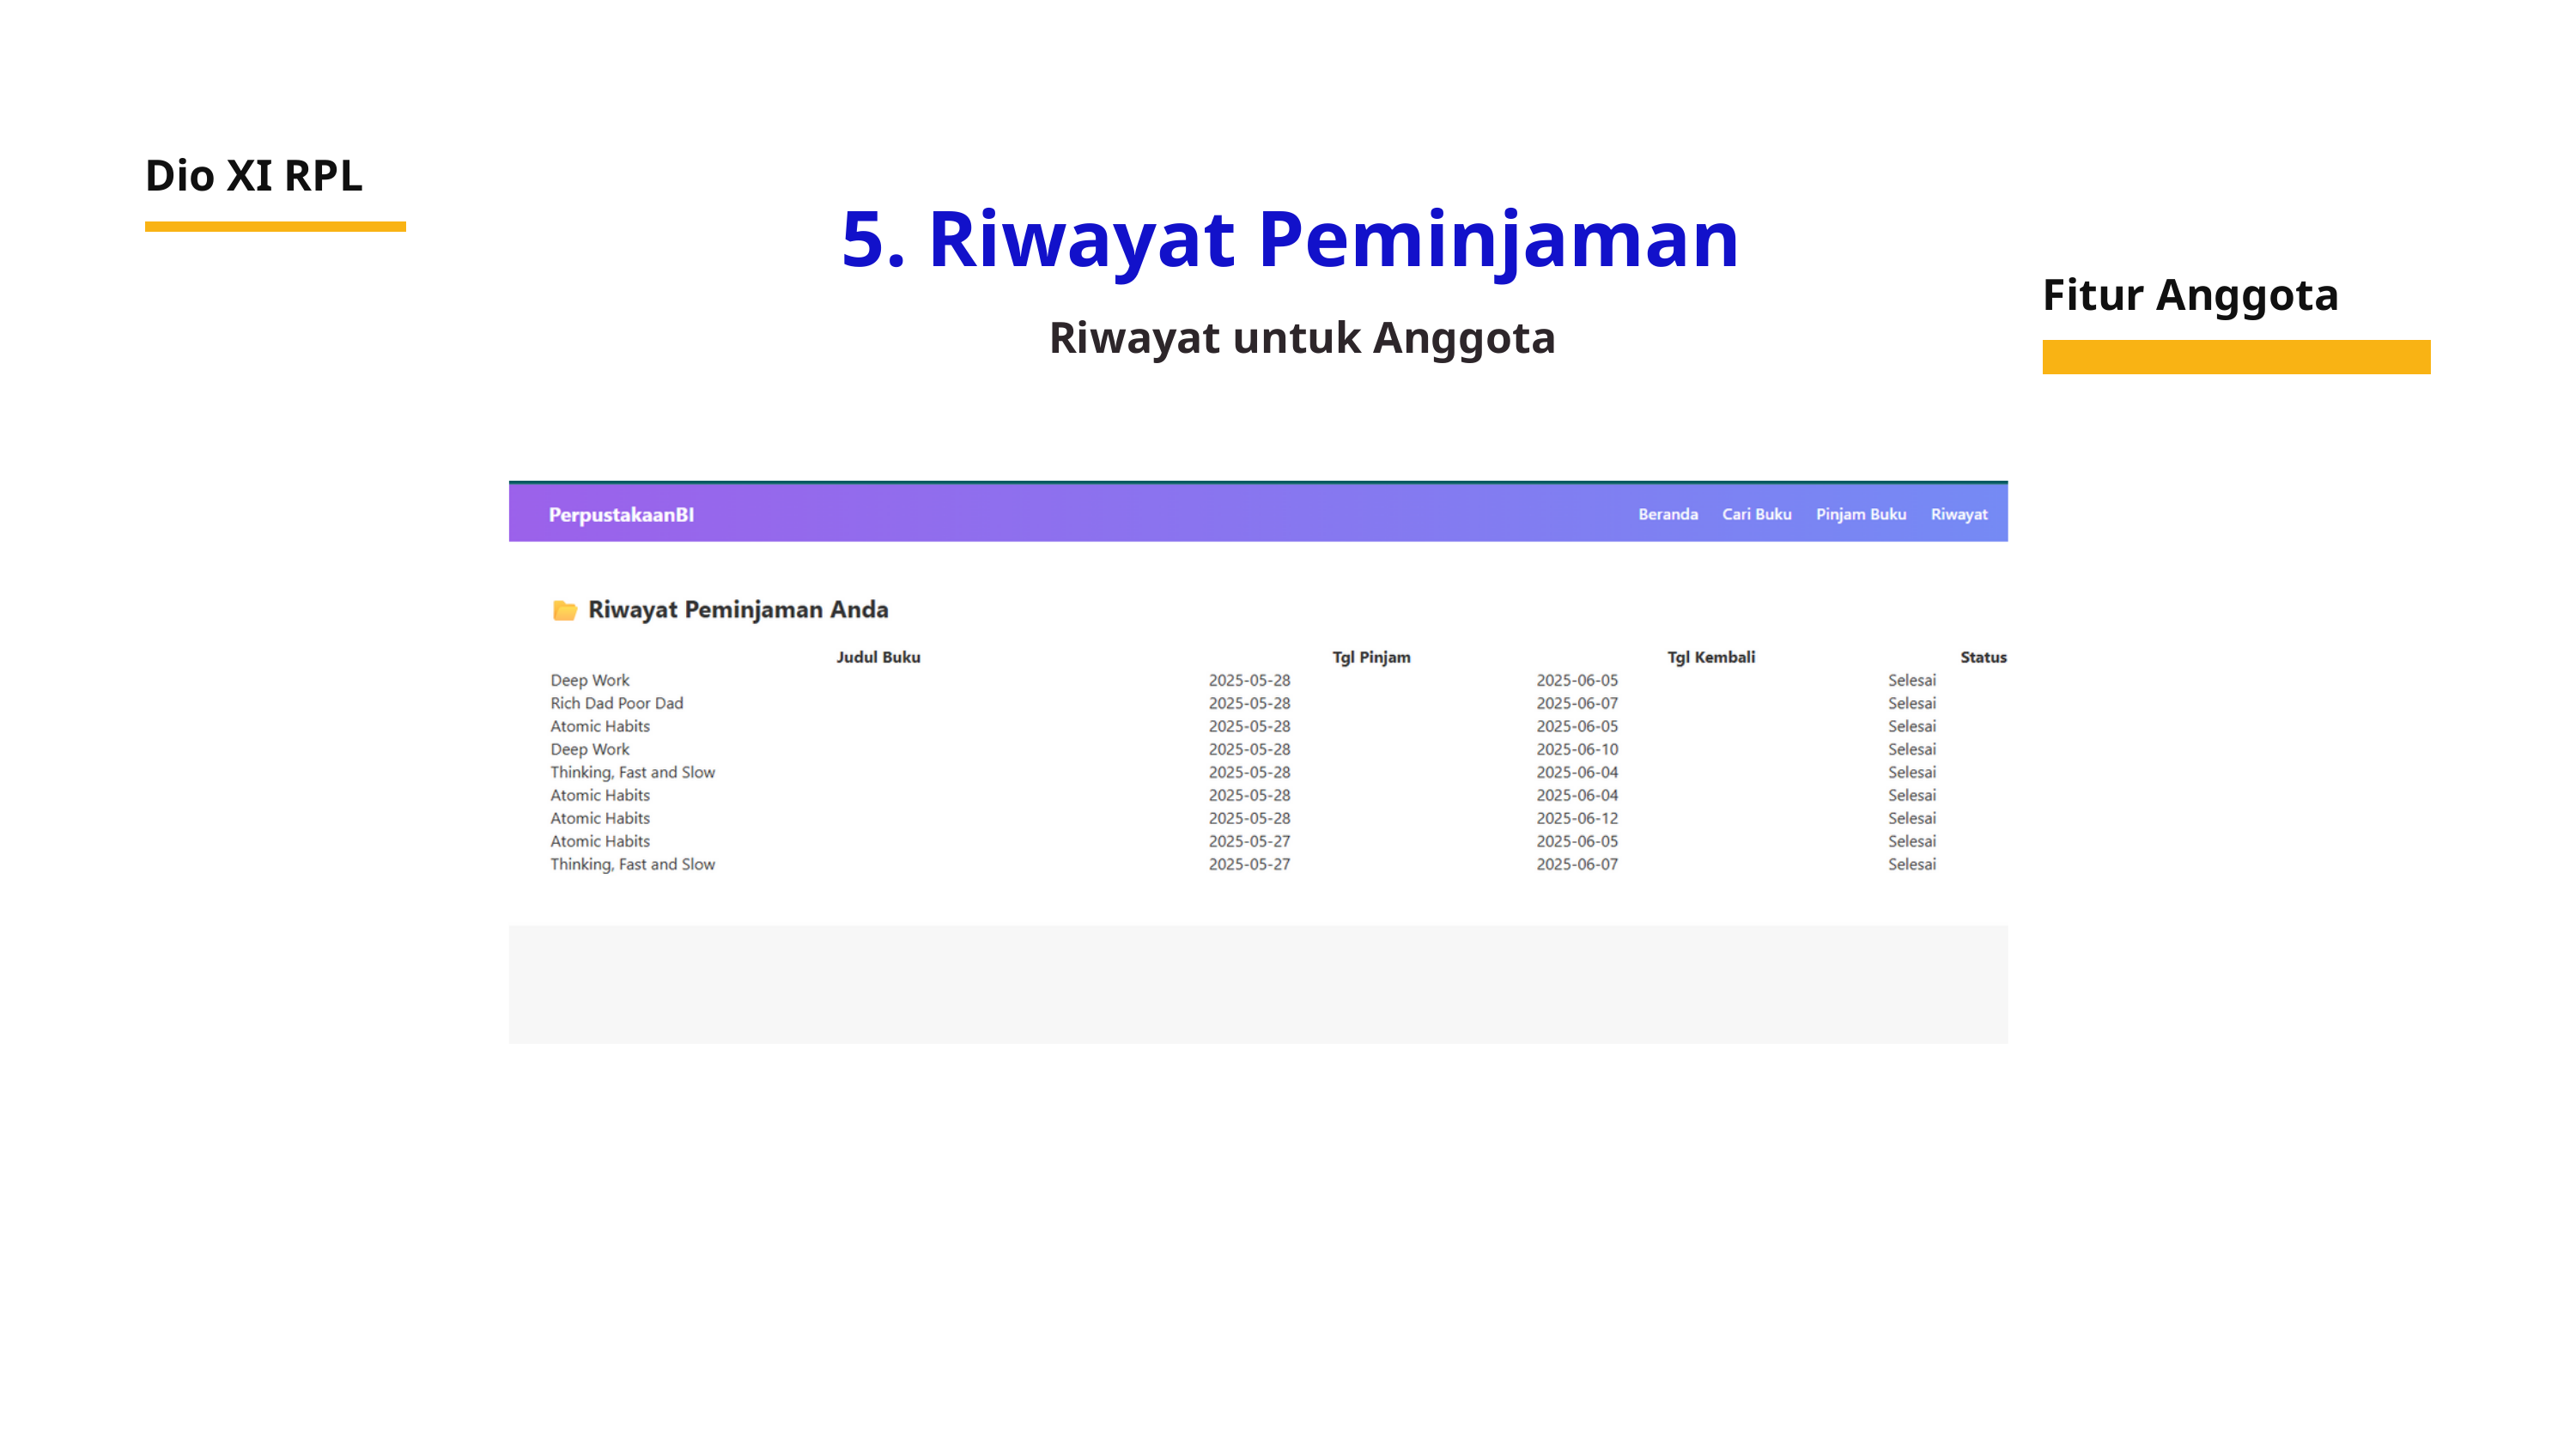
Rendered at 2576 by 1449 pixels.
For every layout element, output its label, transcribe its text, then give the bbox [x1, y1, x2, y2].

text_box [2042, 339, 2432, 375]
text_box Dio XI RPL [144, 139, 637, 200]
text_box 5. Riwayat Peminjaman [841, 209, 1821, 282]
text_box Fitur Anggota [2042, 258, 2535, 319]
text_box Riwayat untuk Anggota [1048, 301, 2008, 362]
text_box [144, 221, 407, 232]
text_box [508, 481, 2008, 1044]
